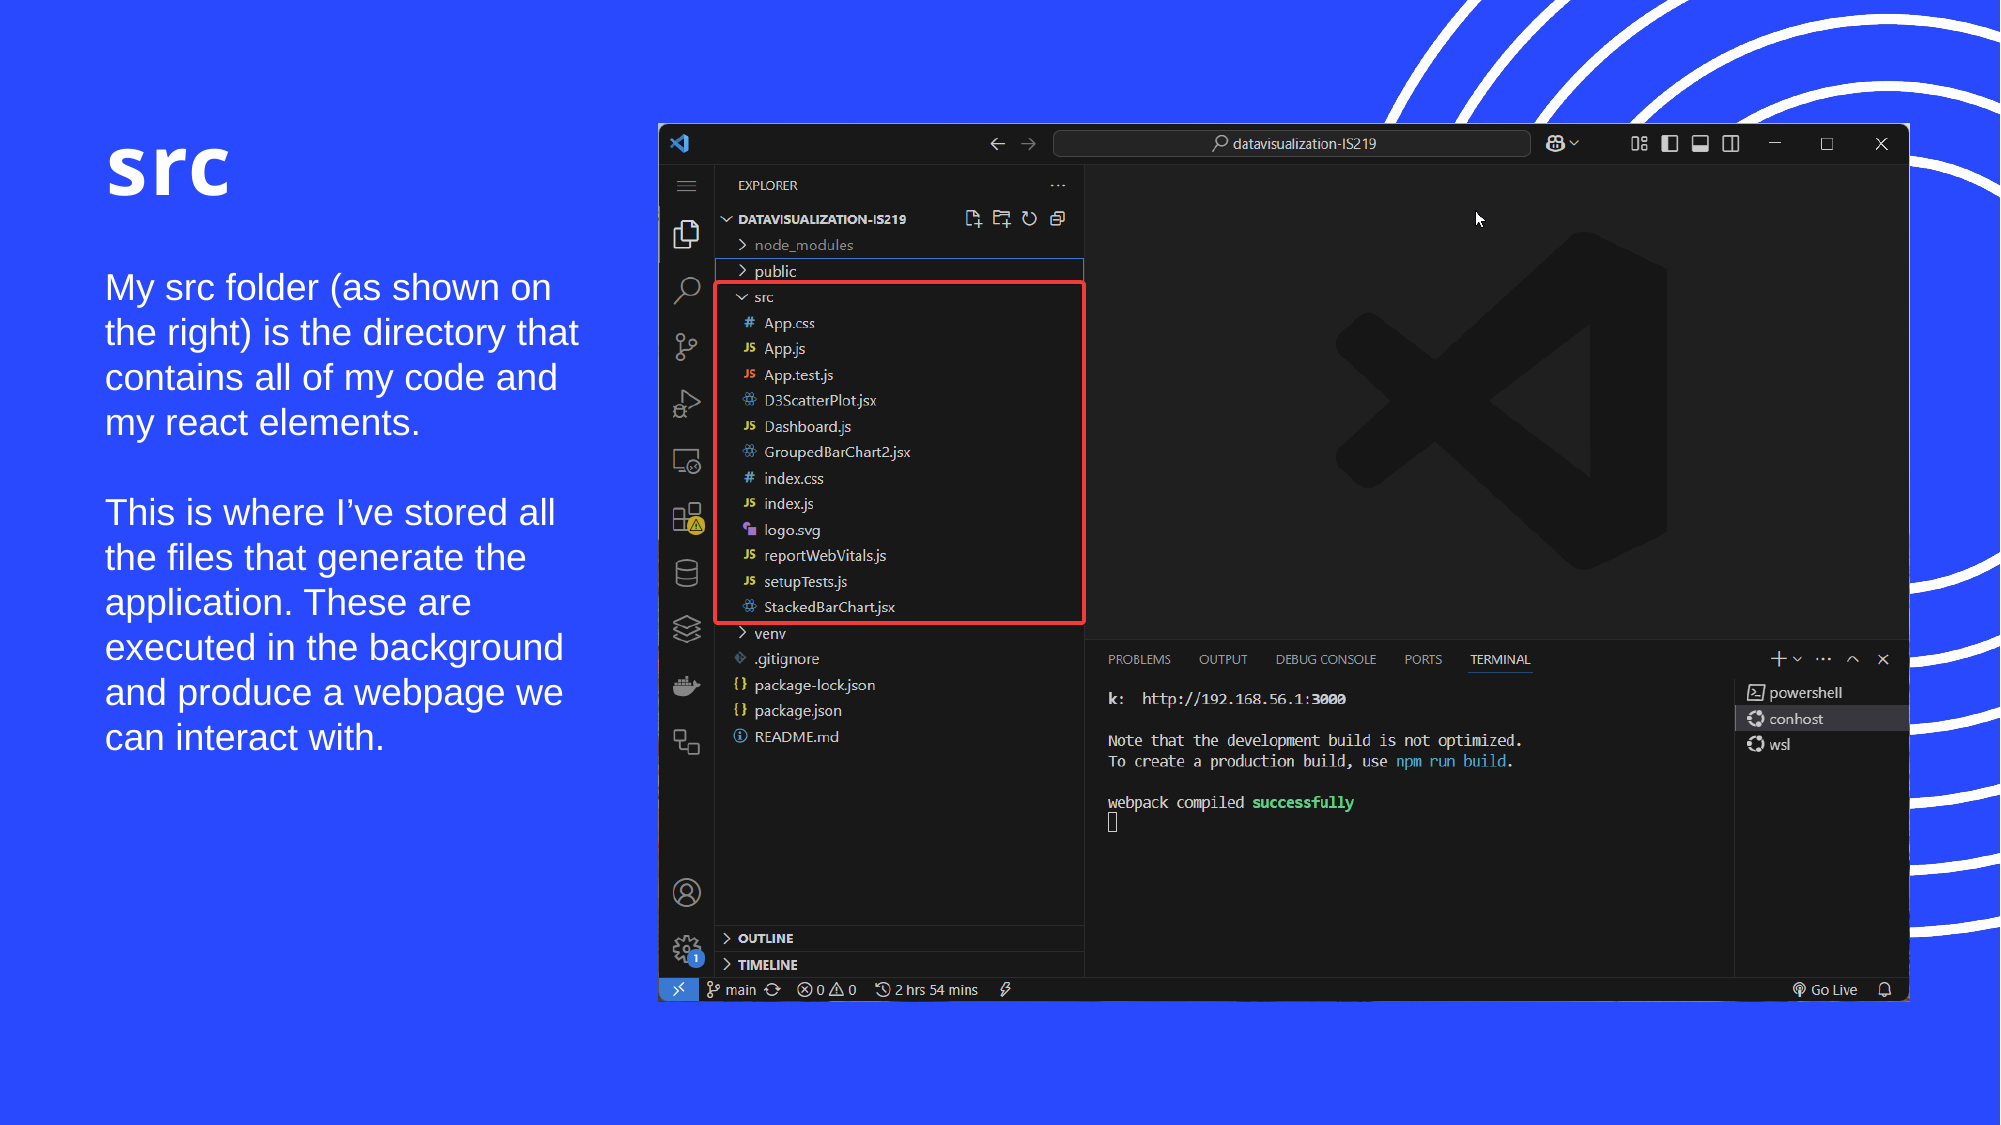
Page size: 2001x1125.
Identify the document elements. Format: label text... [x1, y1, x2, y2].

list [657, 123, 1910, 1002]
title src [106, 123, 488, 255]
picture [1325, 0, 2000, 938]
text_box My src folder (as shown on the right) is the directory that contains all of my code and my react elements. This is where I’ve stored all the files that generate the application. These are executed in the background and produce a webpage we can interact with. [90, 255, 596, 766]
